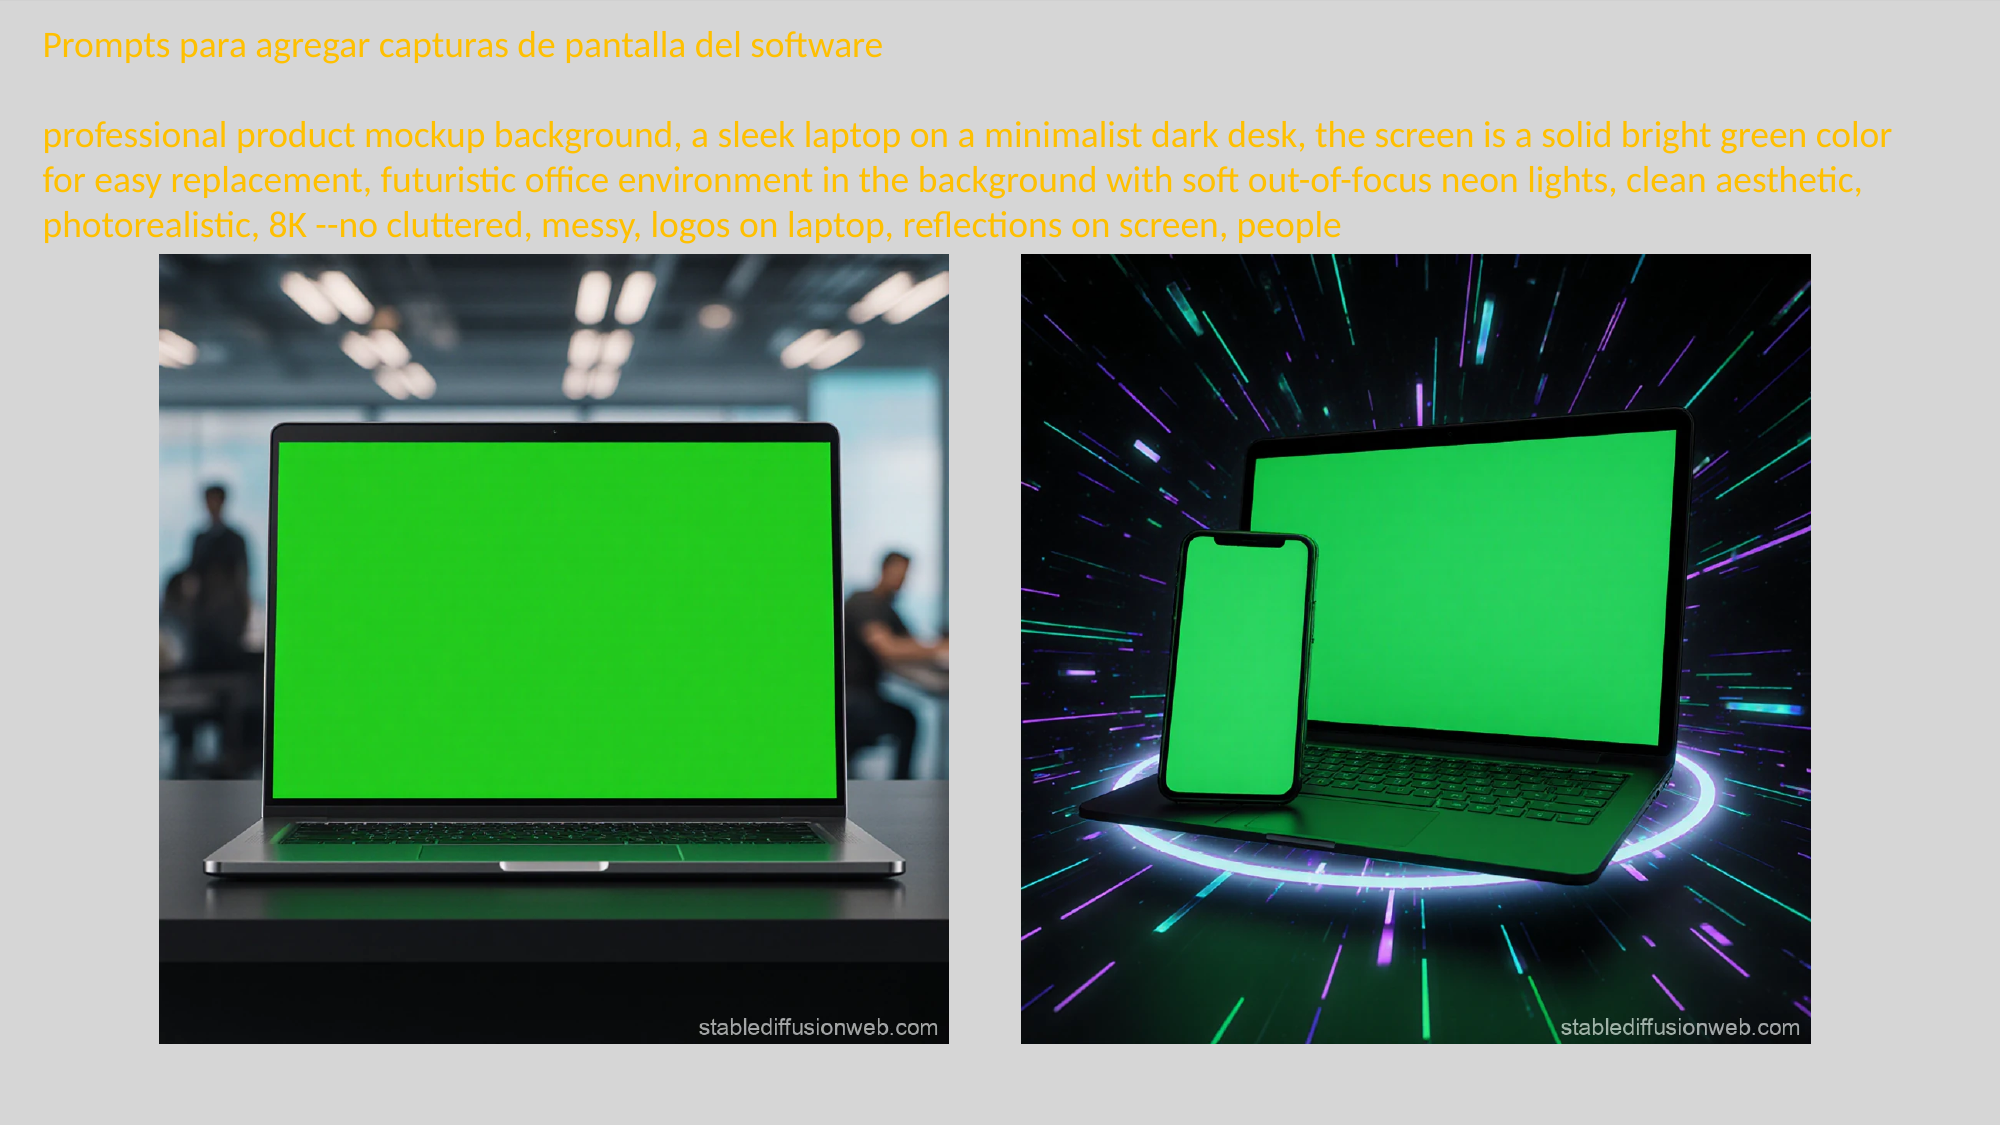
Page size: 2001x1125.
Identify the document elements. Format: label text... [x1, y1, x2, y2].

text_box Prompts para agregar capturas de pantalla del software professional product mockup background, a sleek laptop on a minimalist dark desk, the screen is a solid bright green color for easy replacement, futuristic office environment in the background with soft out-of-focus neon lights, clean aesthetic, photorealistic, 8K --no cluttered, messy, logos on laptop, reflections on screen, people [27, 12, 1958, 297]
picture [1021, 255, 1811, 1044]
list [159, 255, 949, 1044]
